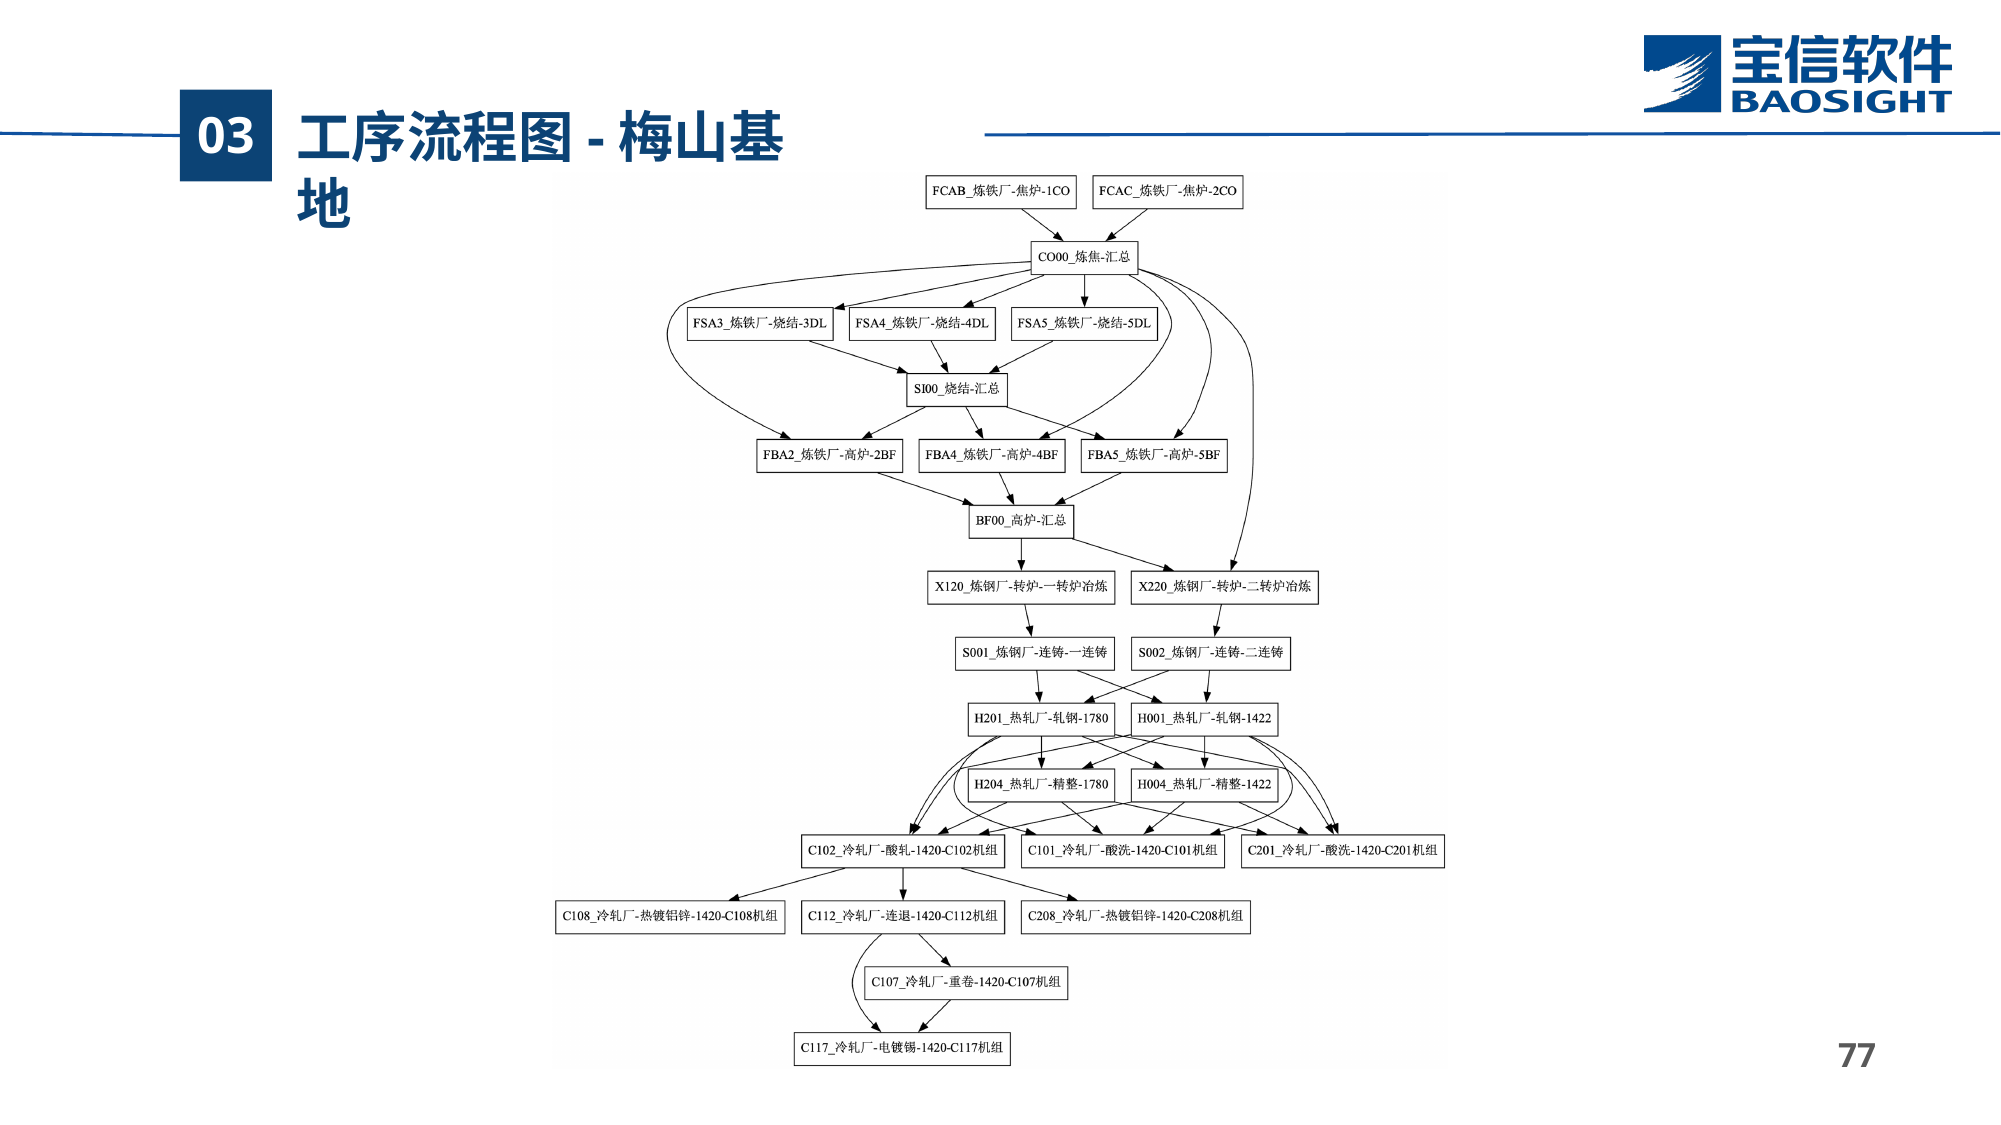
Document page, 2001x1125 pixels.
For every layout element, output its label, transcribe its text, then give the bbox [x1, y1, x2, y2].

list 03 [177, 96, 275, 173]
picture [1644, 35, 1952, 113]
picture [552, 172, 1448, 1069]
title 工序流程图-梅山基地 [281, 94, 841, 178]
